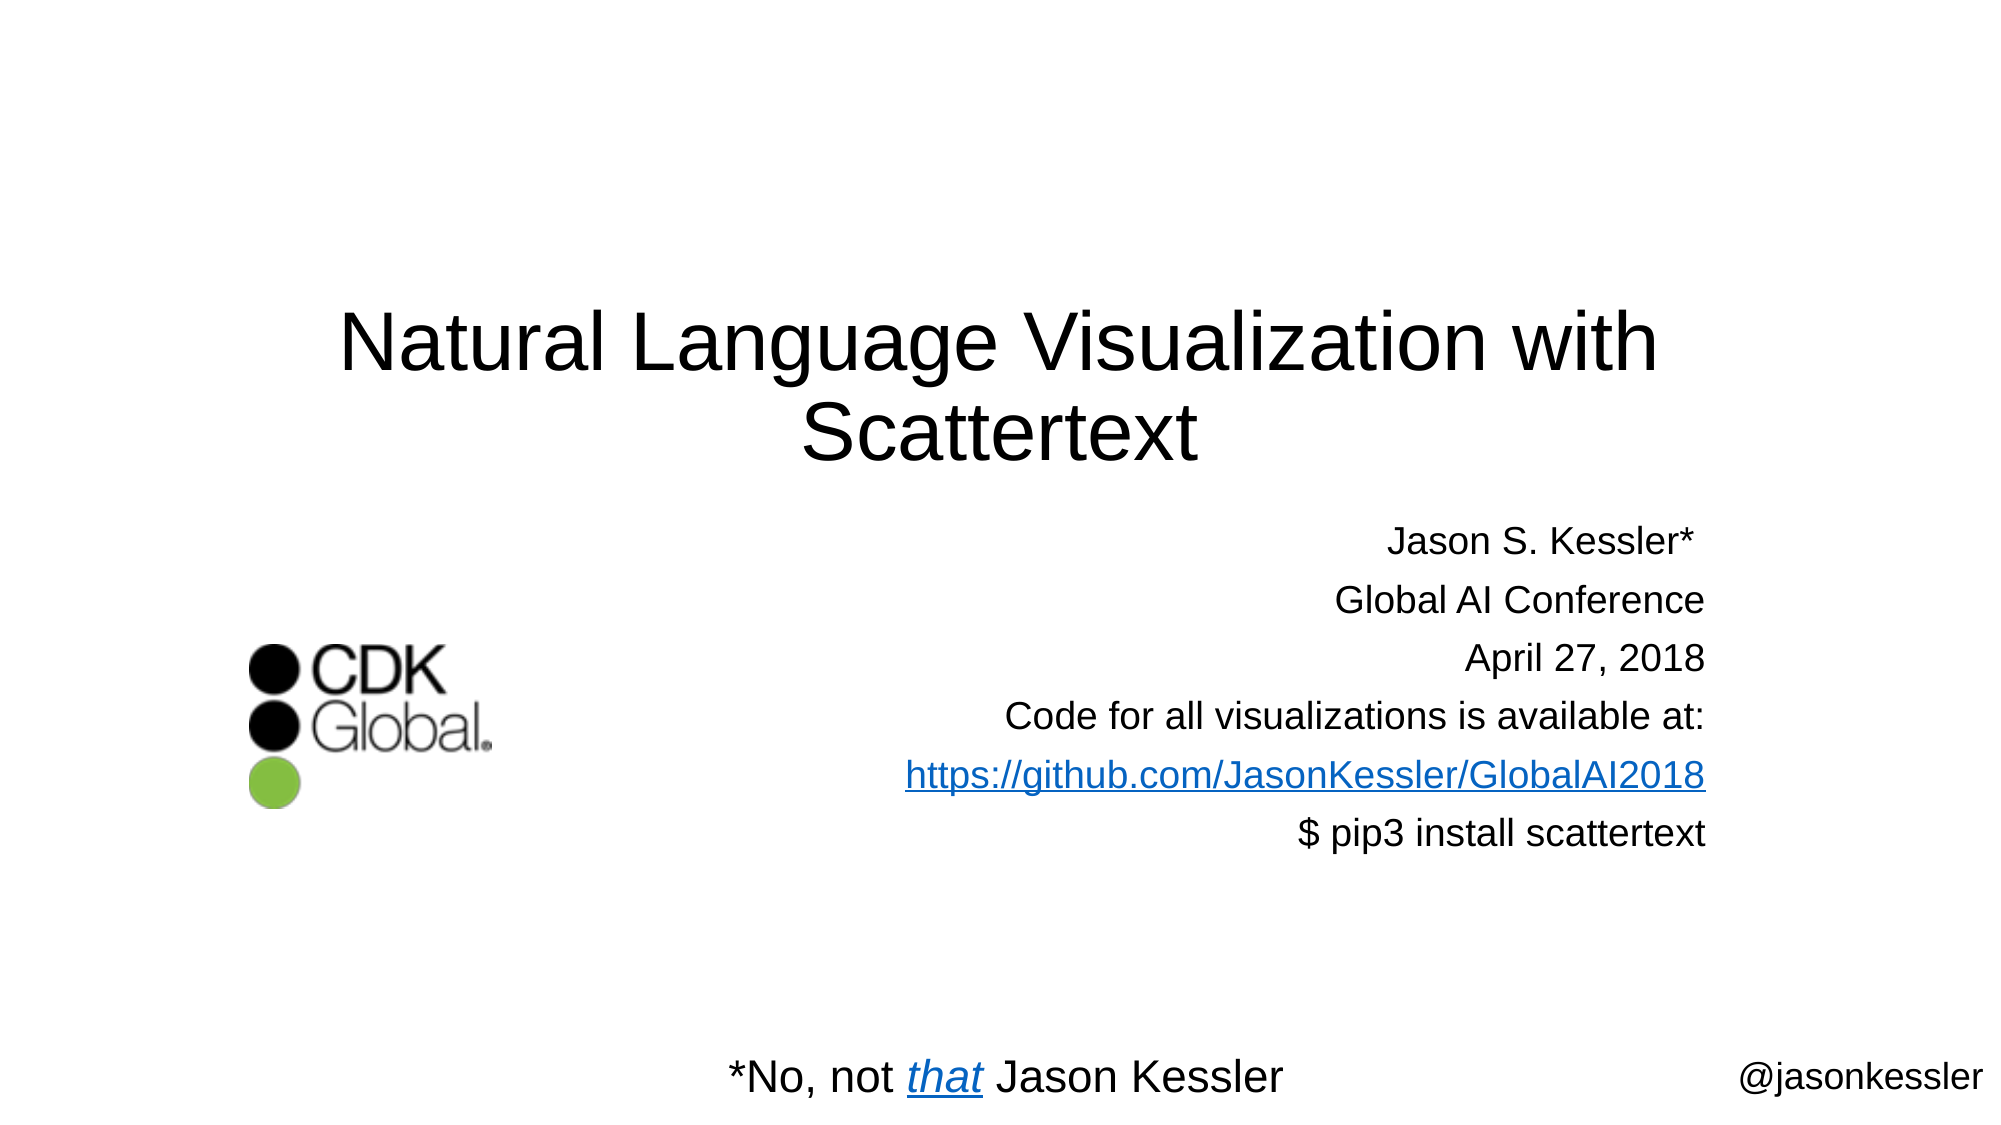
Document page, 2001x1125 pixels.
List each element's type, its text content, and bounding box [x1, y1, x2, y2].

picture [249, 644, 492, 809]
title Natural Language Visualization with Scattertext [249, 192, 1750, 585]
subtitle Jason S. Kessler* Global AI Conference April 27, 2018 Code for all visualizations is available at: https://github.com/JasonKessler/GlobalAI2018 $ pip3 install scattertext [249, 512, 1721, 863]
text_box *No, not that Jason Kessler [713, 1039, 1300, 1110]
text_box @jasonkessler [1722, 1044, 1999, 1105]
